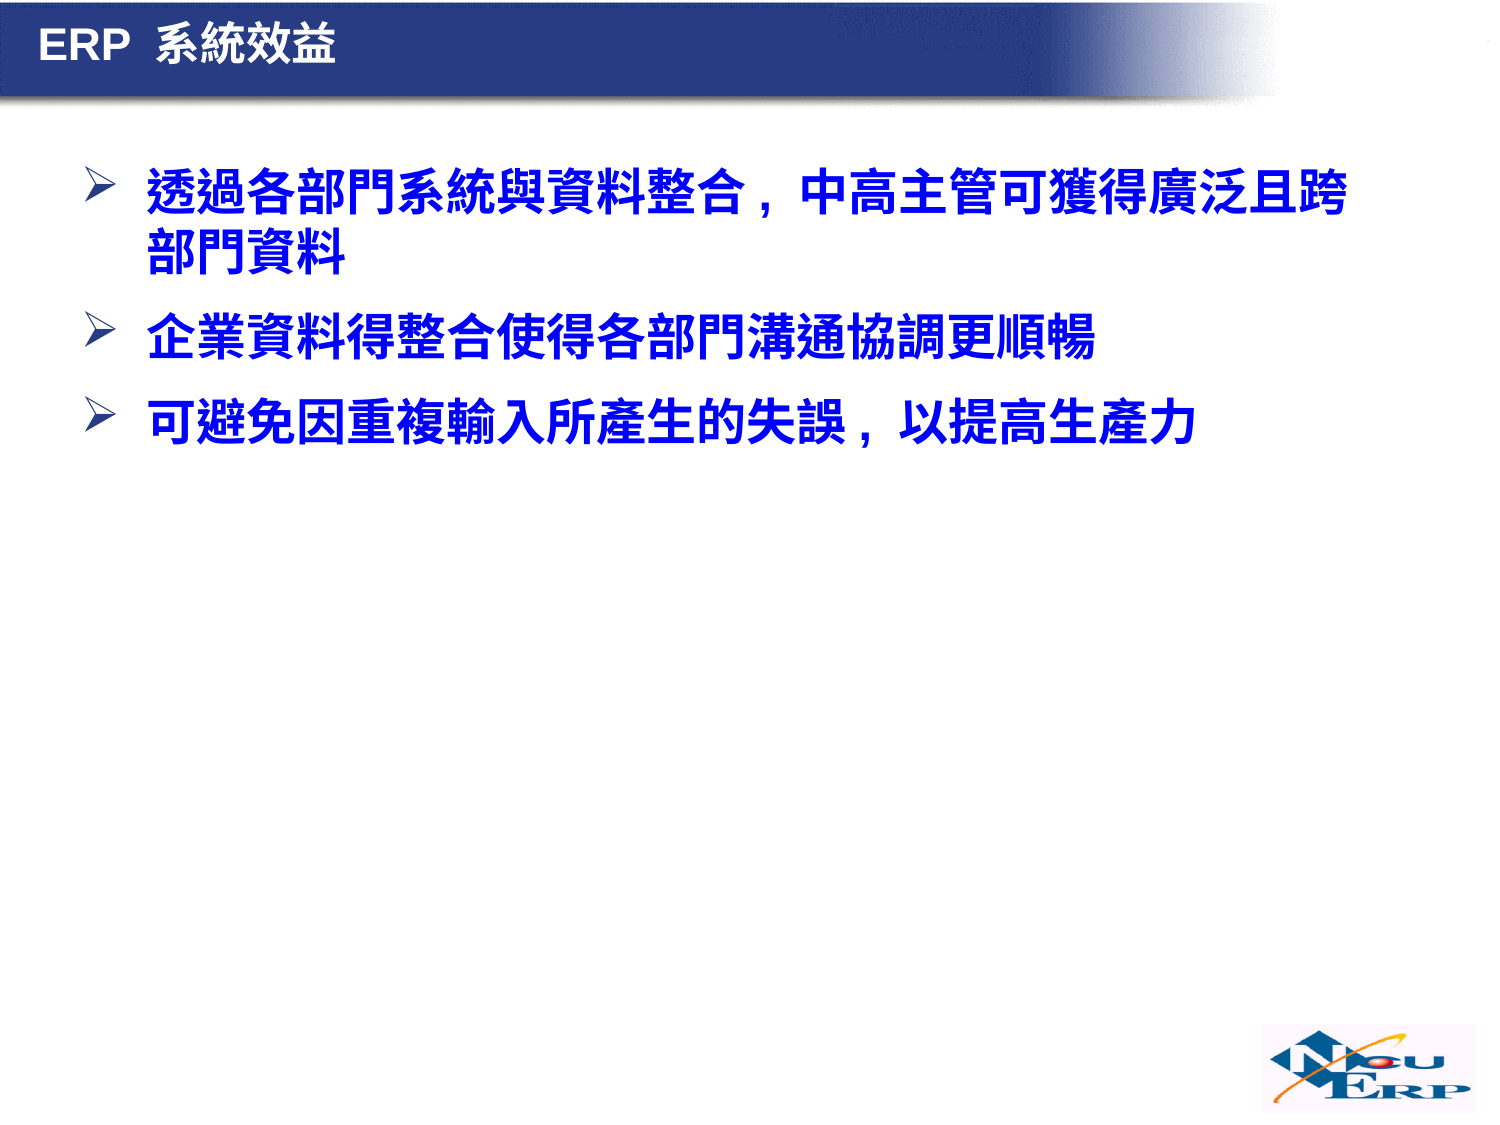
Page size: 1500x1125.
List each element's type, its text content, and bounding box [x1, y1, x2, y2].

title ERP 系統效益 [37, 0, 1163, 93]
picture [1262, 1024, 1475, 1113]
list 透過各部門系統與資料整合, 中高主管可獲得廣泛且跨部門資料 企業資料得整合使得各部門溝通協調更順暢 可避免因重複輸入所產生的失誤, 以提高生產力 [80, 160, 1381, 856]
picture [0, 0, 1500, 114]
